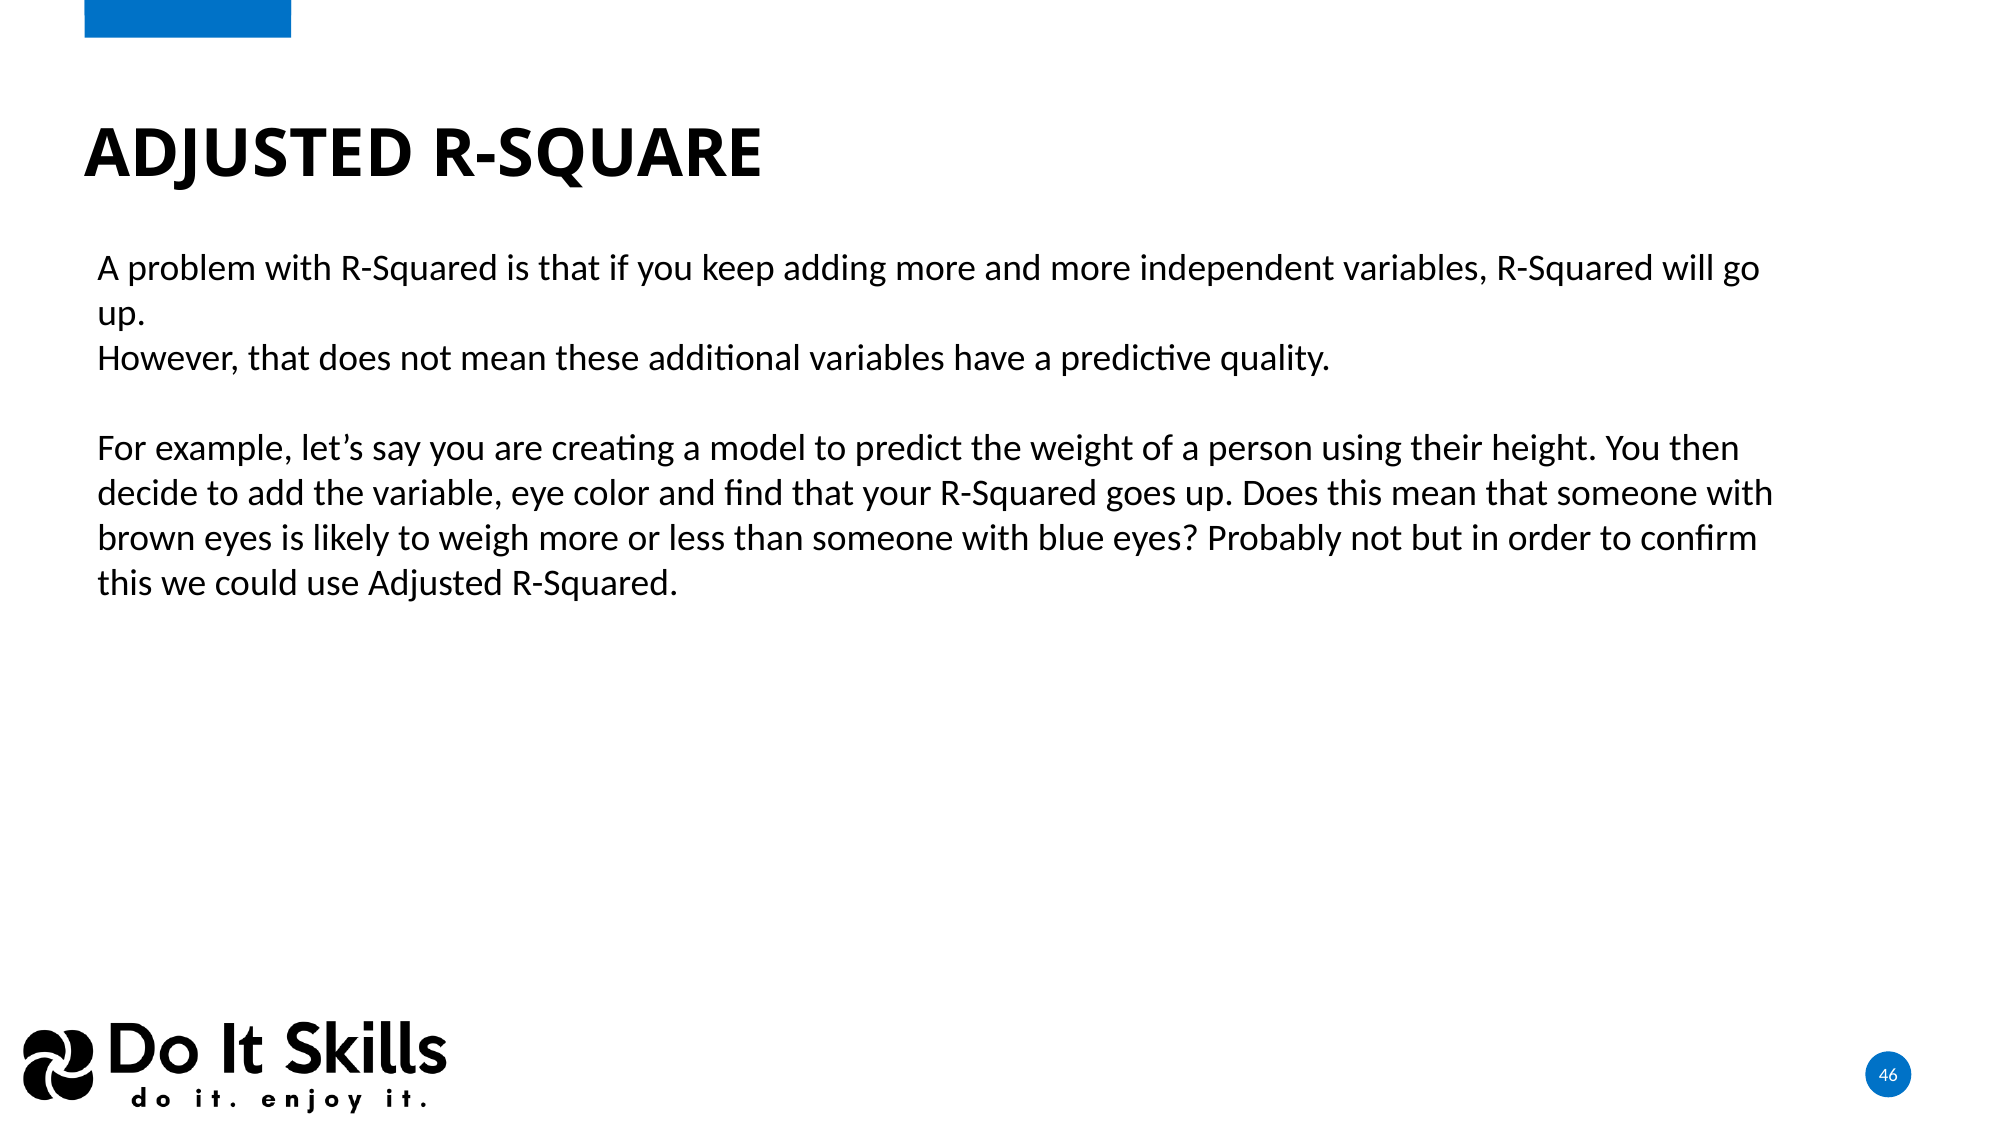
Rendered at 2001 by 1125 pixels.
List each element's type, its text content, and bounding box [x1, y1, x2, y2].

slide_number 46 [1864, 1059, 1913, 1090]
picture [0, 1002, 458, 1125]
title Adjusted R-Square [84, 40, 1914, 192]
text_box A problem with R-Squared is that if you keep adding more and more independent variables, R-Squared will go up. However, that does not mean these additional variables have a predictive quality. For example, let’s say you are creating a model to predict the weight of a person using their height. You then decide to add the variable, eye color and find that your R-Squared goes up. Does this mean that someone with brown eyes is likely to weigh more or less than someone with blue eyes? Probably not but in order to confirm this we could use Adjusted R-Squared. [82, 235, 1800, 656]
